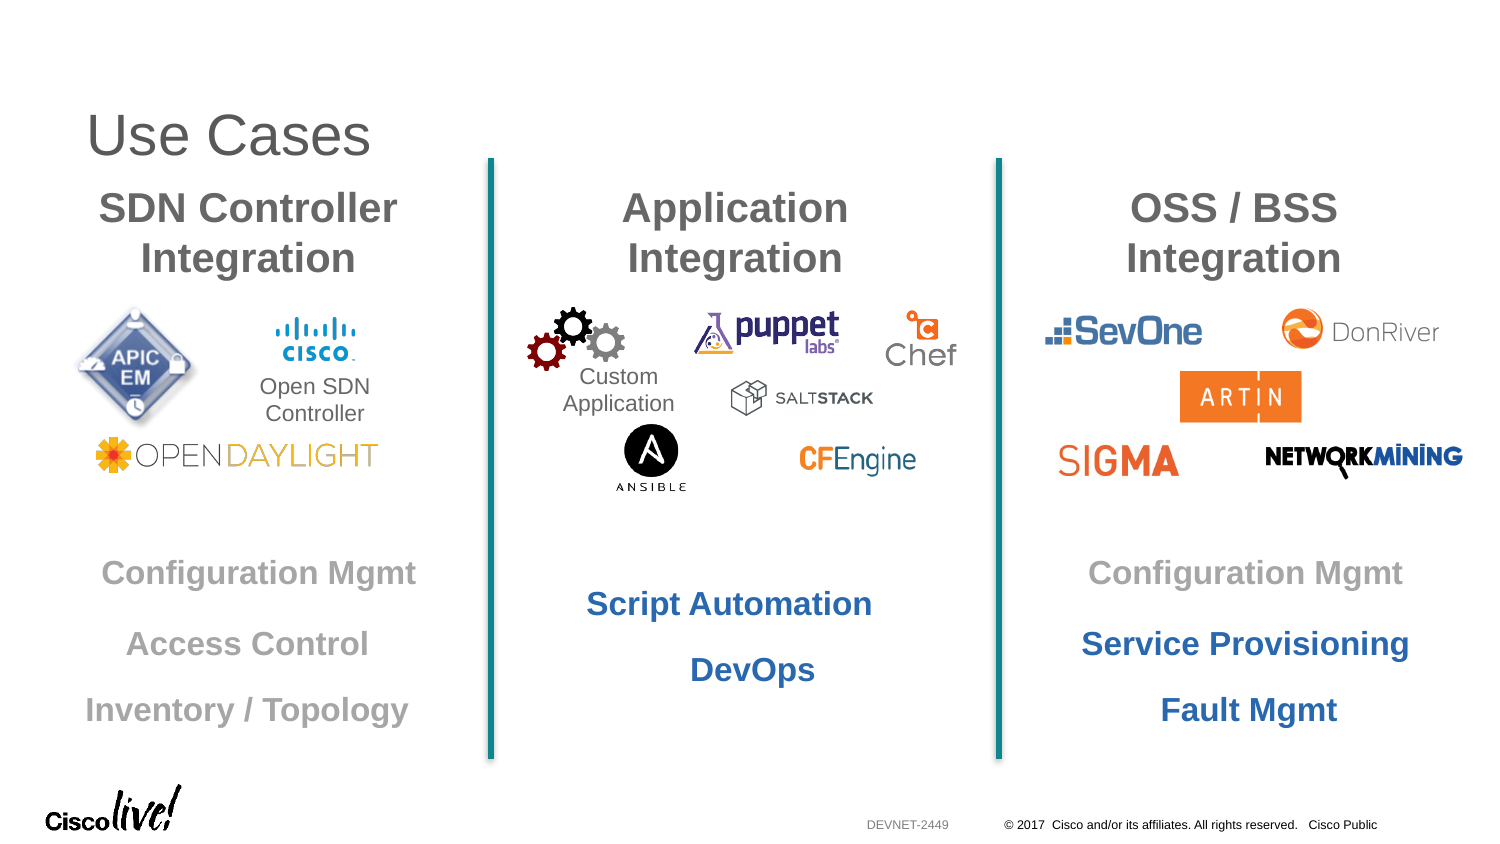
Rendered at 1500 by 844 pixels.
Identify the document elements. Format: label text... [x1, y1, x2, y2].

picture [723, 374, 881, 421]
picture [1056, 441, 1182, 479]
picture [70, 302, 378, 473]
title Use Cases [71, 55, 1441, 176]
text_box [212, 316, 432, 436]
picture [1282, 308, 1439, 350]
picture [608, 416, 693, 501]
picture [1042, 312, 1205, 347]
text_box Fault Mgmt [1145, 680, 1353, 736]
text_box SDN Controller Integration [52, 173, 445, 289]
picture [45, 784, 182, 835]
picture [1263, 431, 1464, 486]
text_box Script Automation [571, 574, 889, 630]
text_box Access Control [110, 614, 385, 670]
text_box DevOps [675, 640, 831, 696]
picture [527, 307, 625, 372]
picture [885, 310, 957, 367]
text_box Configuration Mgmt [86, 543, 432, 599]
picture [1176, 367, 1305, 426]
text_box Service Provisioning [1066, 614, 1426, 670]
text_box Application Integration [538, 176, 932, 289]
picture [800, 435, 917, 482]
picture [693, 311, 839, 354]
text_box OSS / BSS Integration [1037, 176, 1431, 289]
text_box Configuration Mgmt [1073, 543, 1419, 599]
text_box DEVNET-2449 [856, 811, 975, 837]
text_box Inventory / Topology [70, 680, 425, 736]
text_box Custom Application [499, 354, 738, 424]
